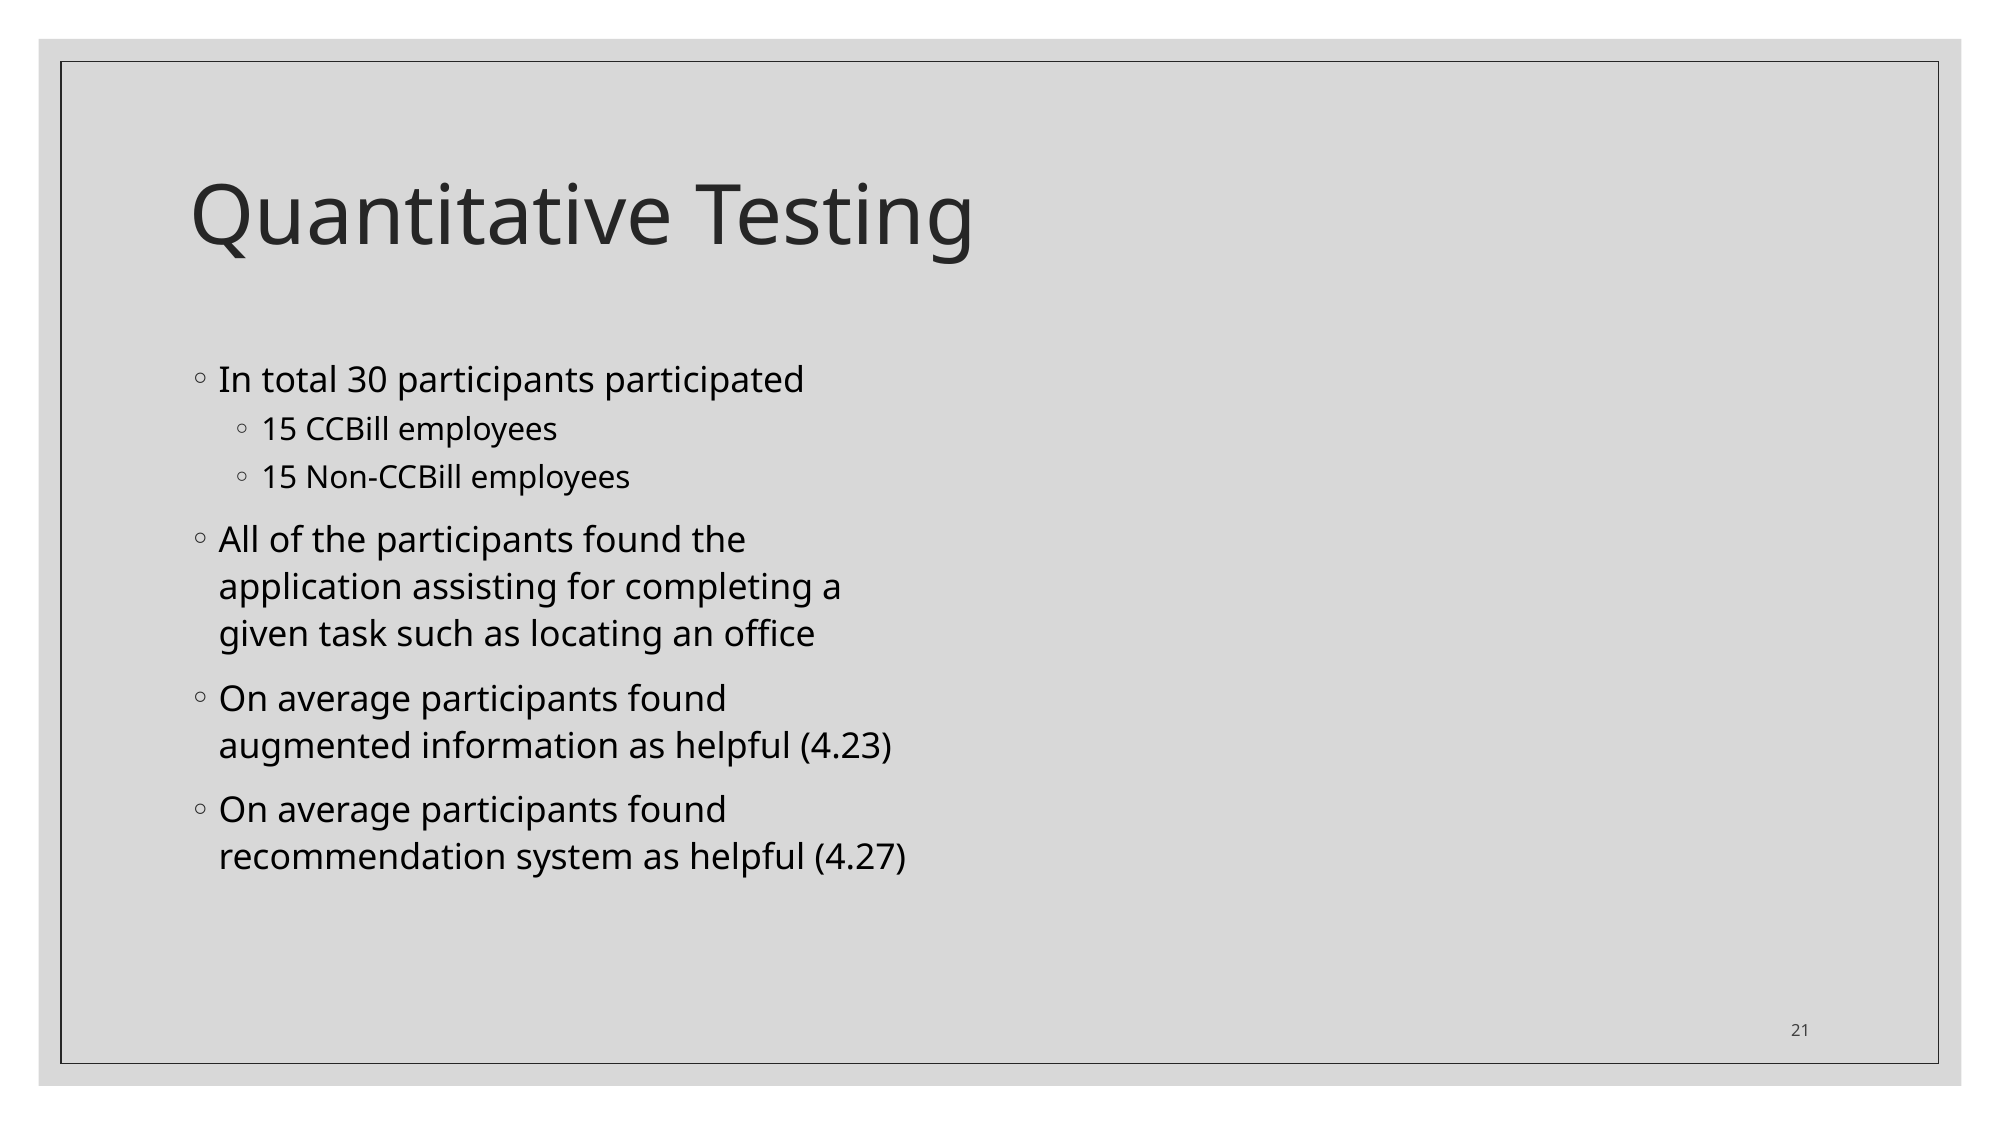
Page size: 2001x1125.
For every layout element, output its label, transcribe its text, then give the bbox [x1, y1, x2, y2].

slide_number 21 [1687, 990, 1825, 1050]
title Quantitative Testing [174, 105, 1825, 331]
list In total 30 participants participated 15 CCBill employees 15 Non-CCBill employees All of the participants found the application assisting for completing a given task such as locating an office On average participants found augmented information as helpful (4.23) On average participants found recommendation system as helpful (4.27) [174, 345, 940, 960]
